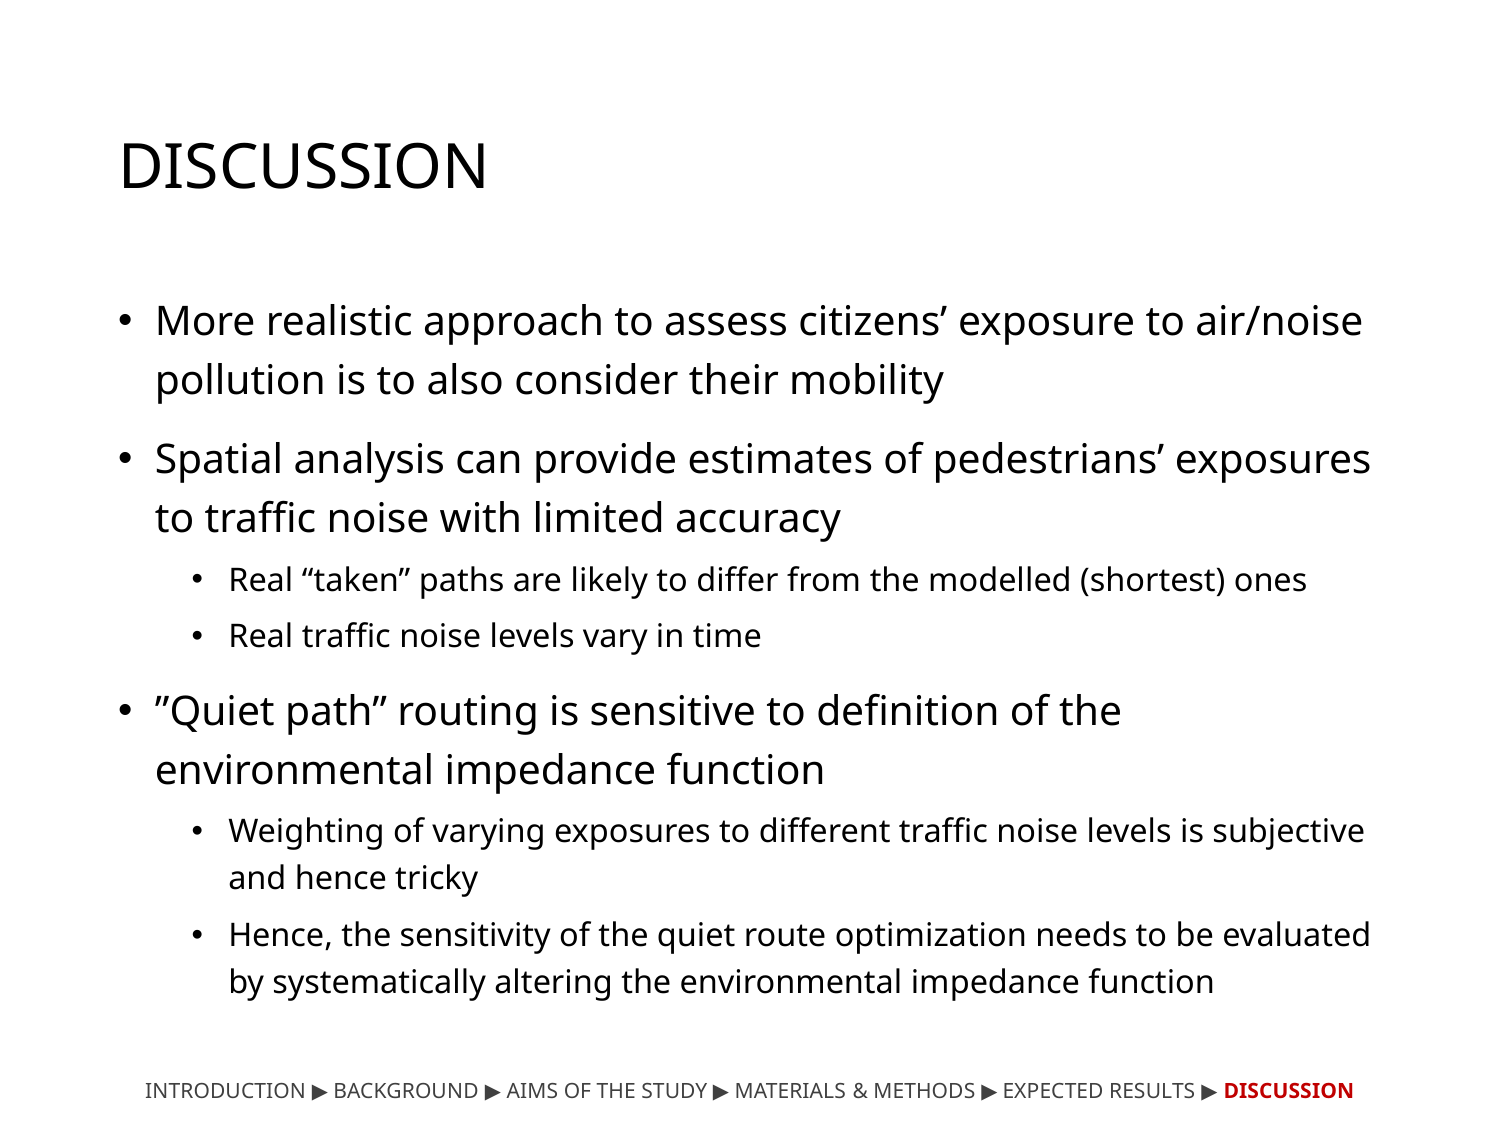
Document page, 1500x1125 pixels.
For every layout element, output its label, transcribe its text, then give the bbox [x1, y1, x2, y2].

list More realistic approach to assess citizens’ exposure to air/noise pollution is to also consider their mobility Spatial analysis can provide estimates of pedestrians’ exposures to traffic noise with limited accuracy Real “taken” paths are likely to differ from the modelled (shortest) ones Real traffic noise levels vary in time ”Quiet path” routing is sensitive to definition of the environmental impedance function Weighting of varying exposures to different traffic noise levels is subjective and hence tricky Hence, the sensitivity of the quiet route optimization needs to be evaluated by systematically altering the environmental impedance function [103, 277, 1397, 1058]
title DISCUSSION [103, 59, 1397, 277]
text_box INTRODUCTION ▶︎ BACKGROUND ︎▶ AIMS OF THE STUDY ▶ MATERIALS & METHODS ▶ EXPECTED RESULTS ▶ DISCUSSION [0, 1057, 1500, 1125]
